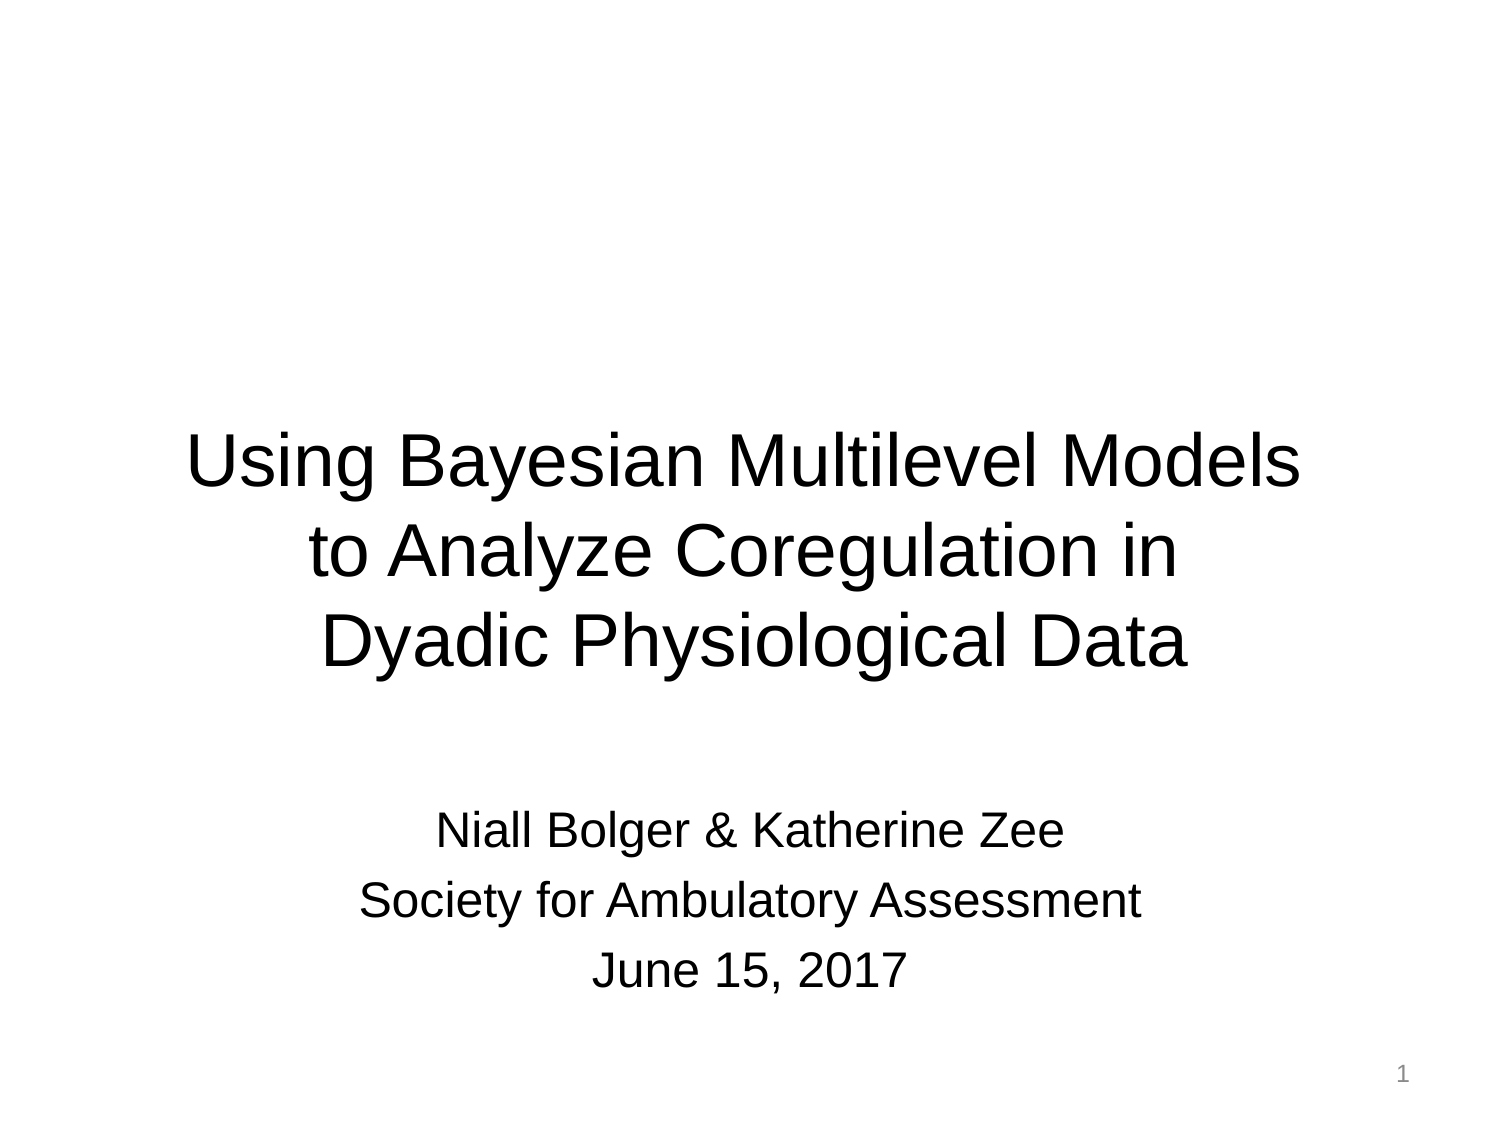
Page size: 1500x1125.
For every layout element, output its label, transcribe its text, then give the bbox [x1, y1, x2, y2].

subtitle Niall Bolger & Katherine Zee Society for Ambulatory Assessment June 15, 2017 [132, 790, 1369, 1078]
slide_number 1 [1074, 1042, 1425, 1103]
title Using Bayesian Multilevel Models to Analyze Coregulation in Dyadic Physiological Data [16, 425, 1493, 667]
